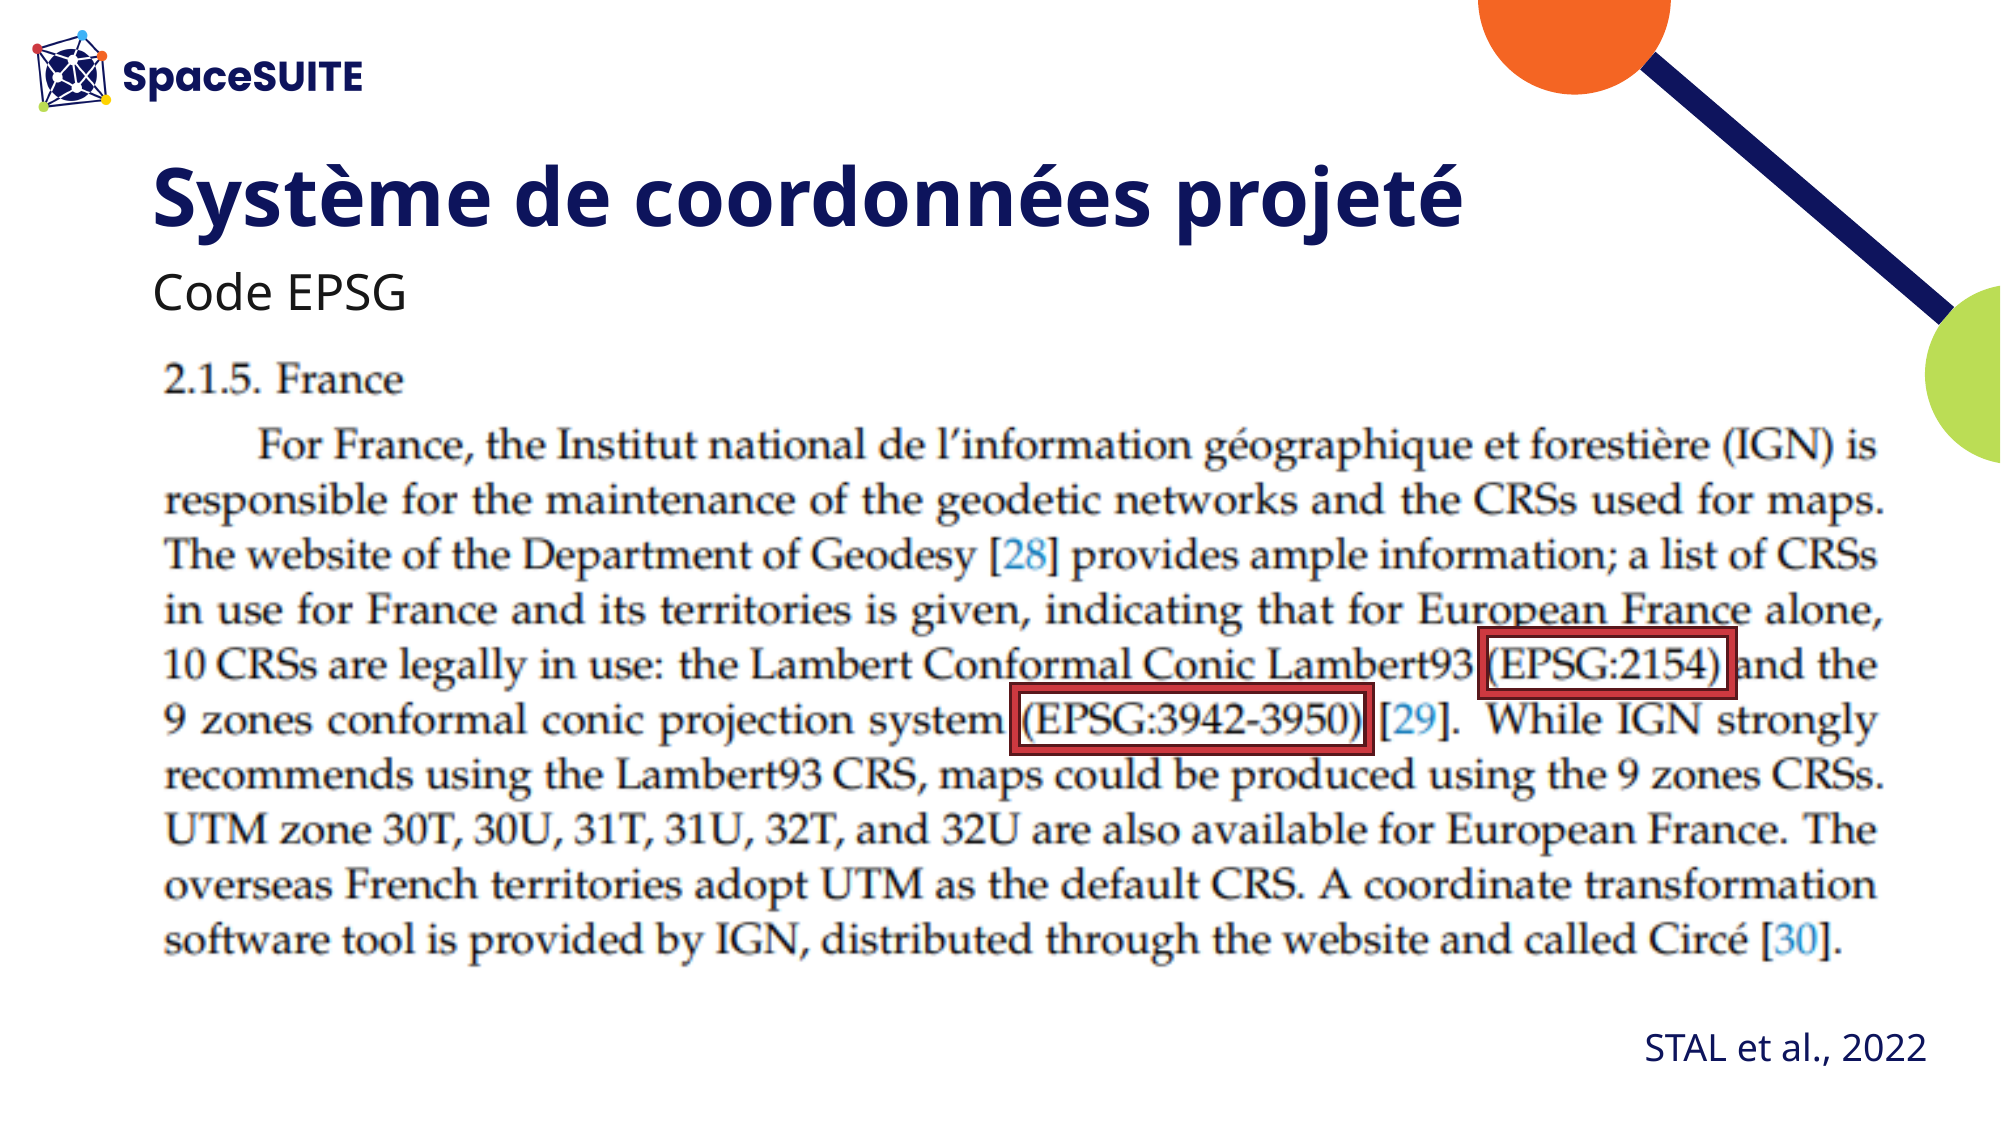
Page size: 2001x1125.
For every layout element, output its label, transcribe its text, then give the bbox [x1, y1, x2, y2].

title Système de coordonnées projeté [137, 138, 1672, 251]
list Code EPSG [137, 252, 1521, 339]
text_box STAL et al., 2022 [1629, 1016, 1943, 1077]
picture [32, 30, 362, 112]
picture [117, 339, 1902, 984]
